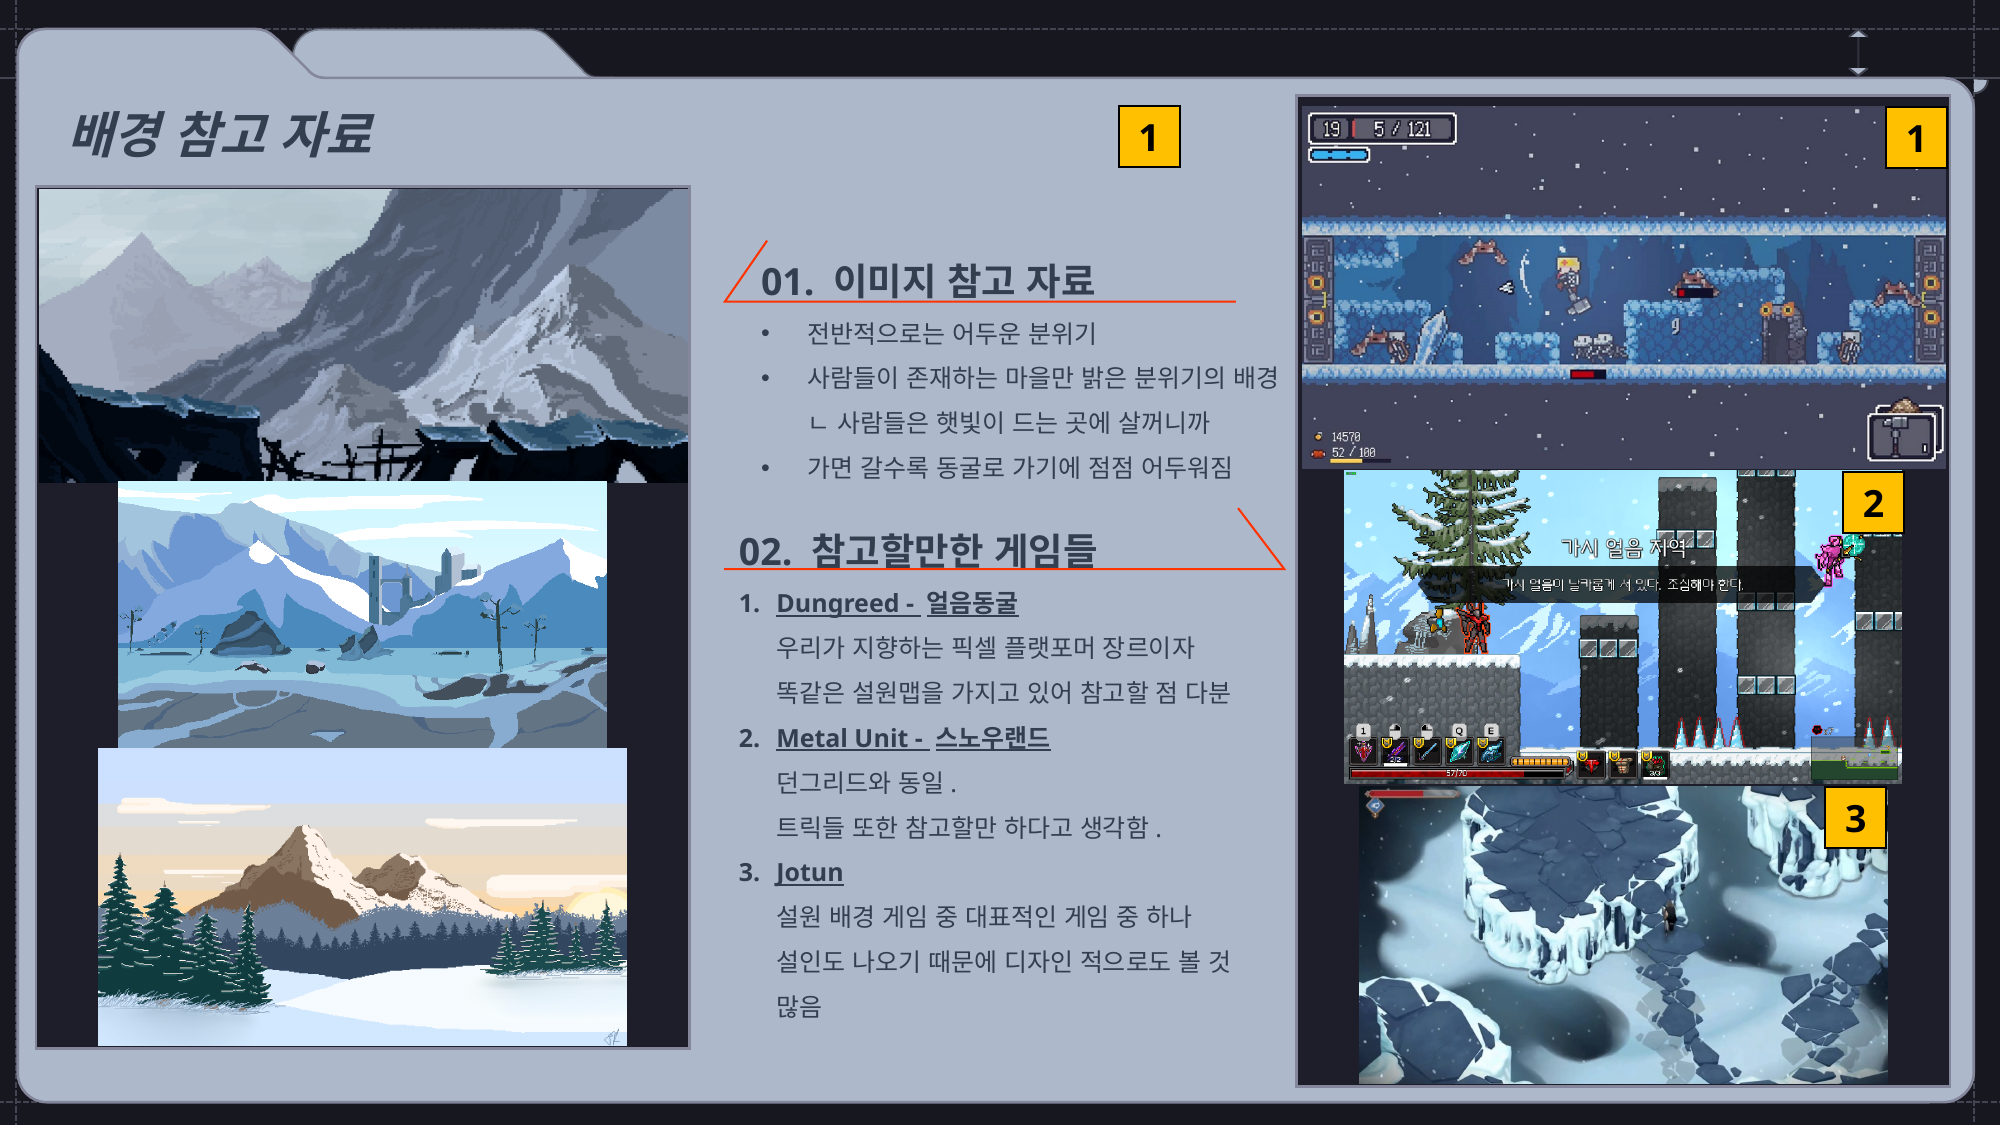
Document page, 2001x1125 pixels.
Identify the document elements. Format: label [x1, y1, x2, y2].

text_box [0, 0, 2000, 1125]
picture [1344, 470, 1902, 784]
picture [39, 189, 688, 1046]
picture [1358, 786, 1888, 1084]
picture [1301, 106, 1946, 469]
